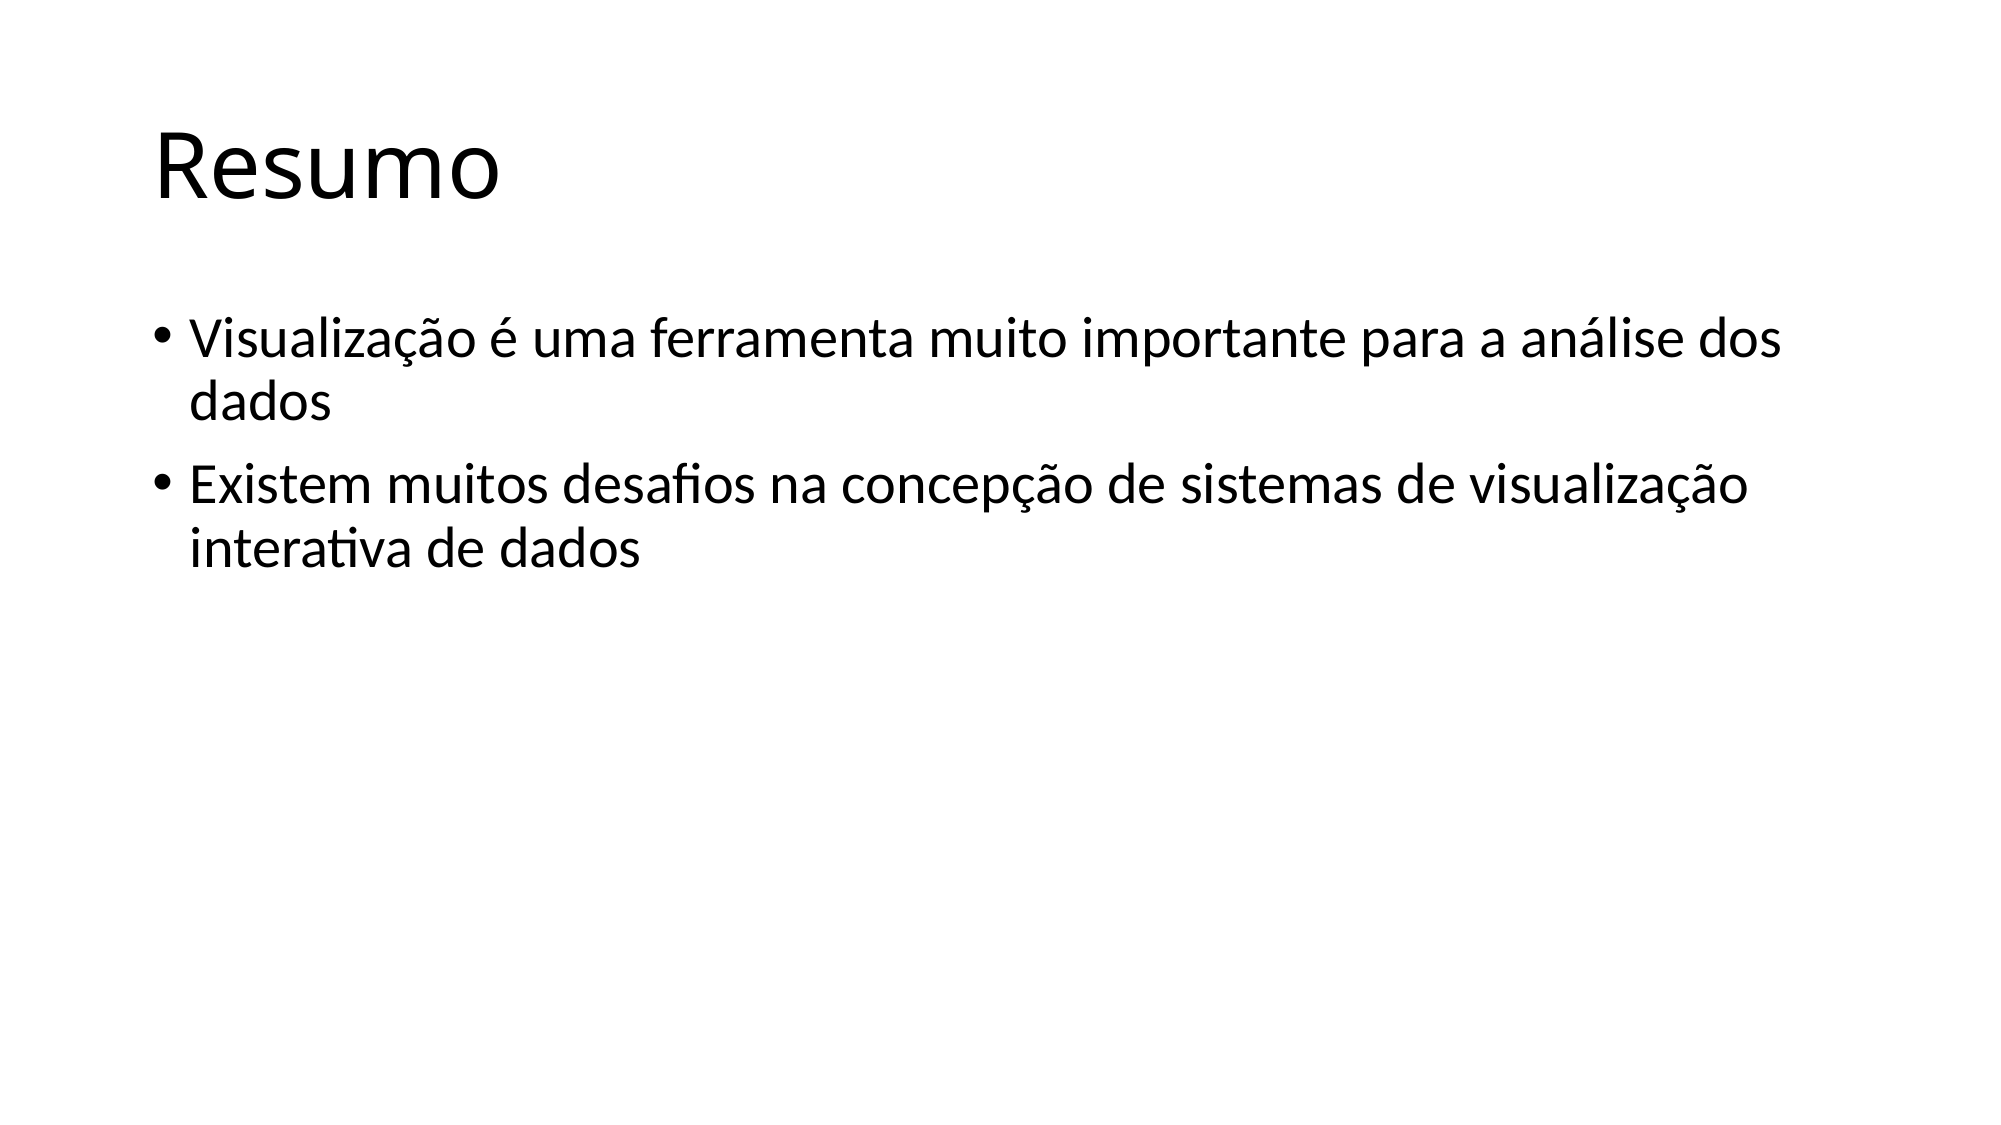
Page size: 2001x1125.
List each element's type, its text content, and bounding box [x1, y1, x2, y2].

title Resumo [137, 59, 1863, 278]
list Visualização é uma ferramenta muito importante para a análise dos dados Existem muitos desafios na concepção de sistemas de visualização interativa de dados [137, 299, 1863, 1014]
